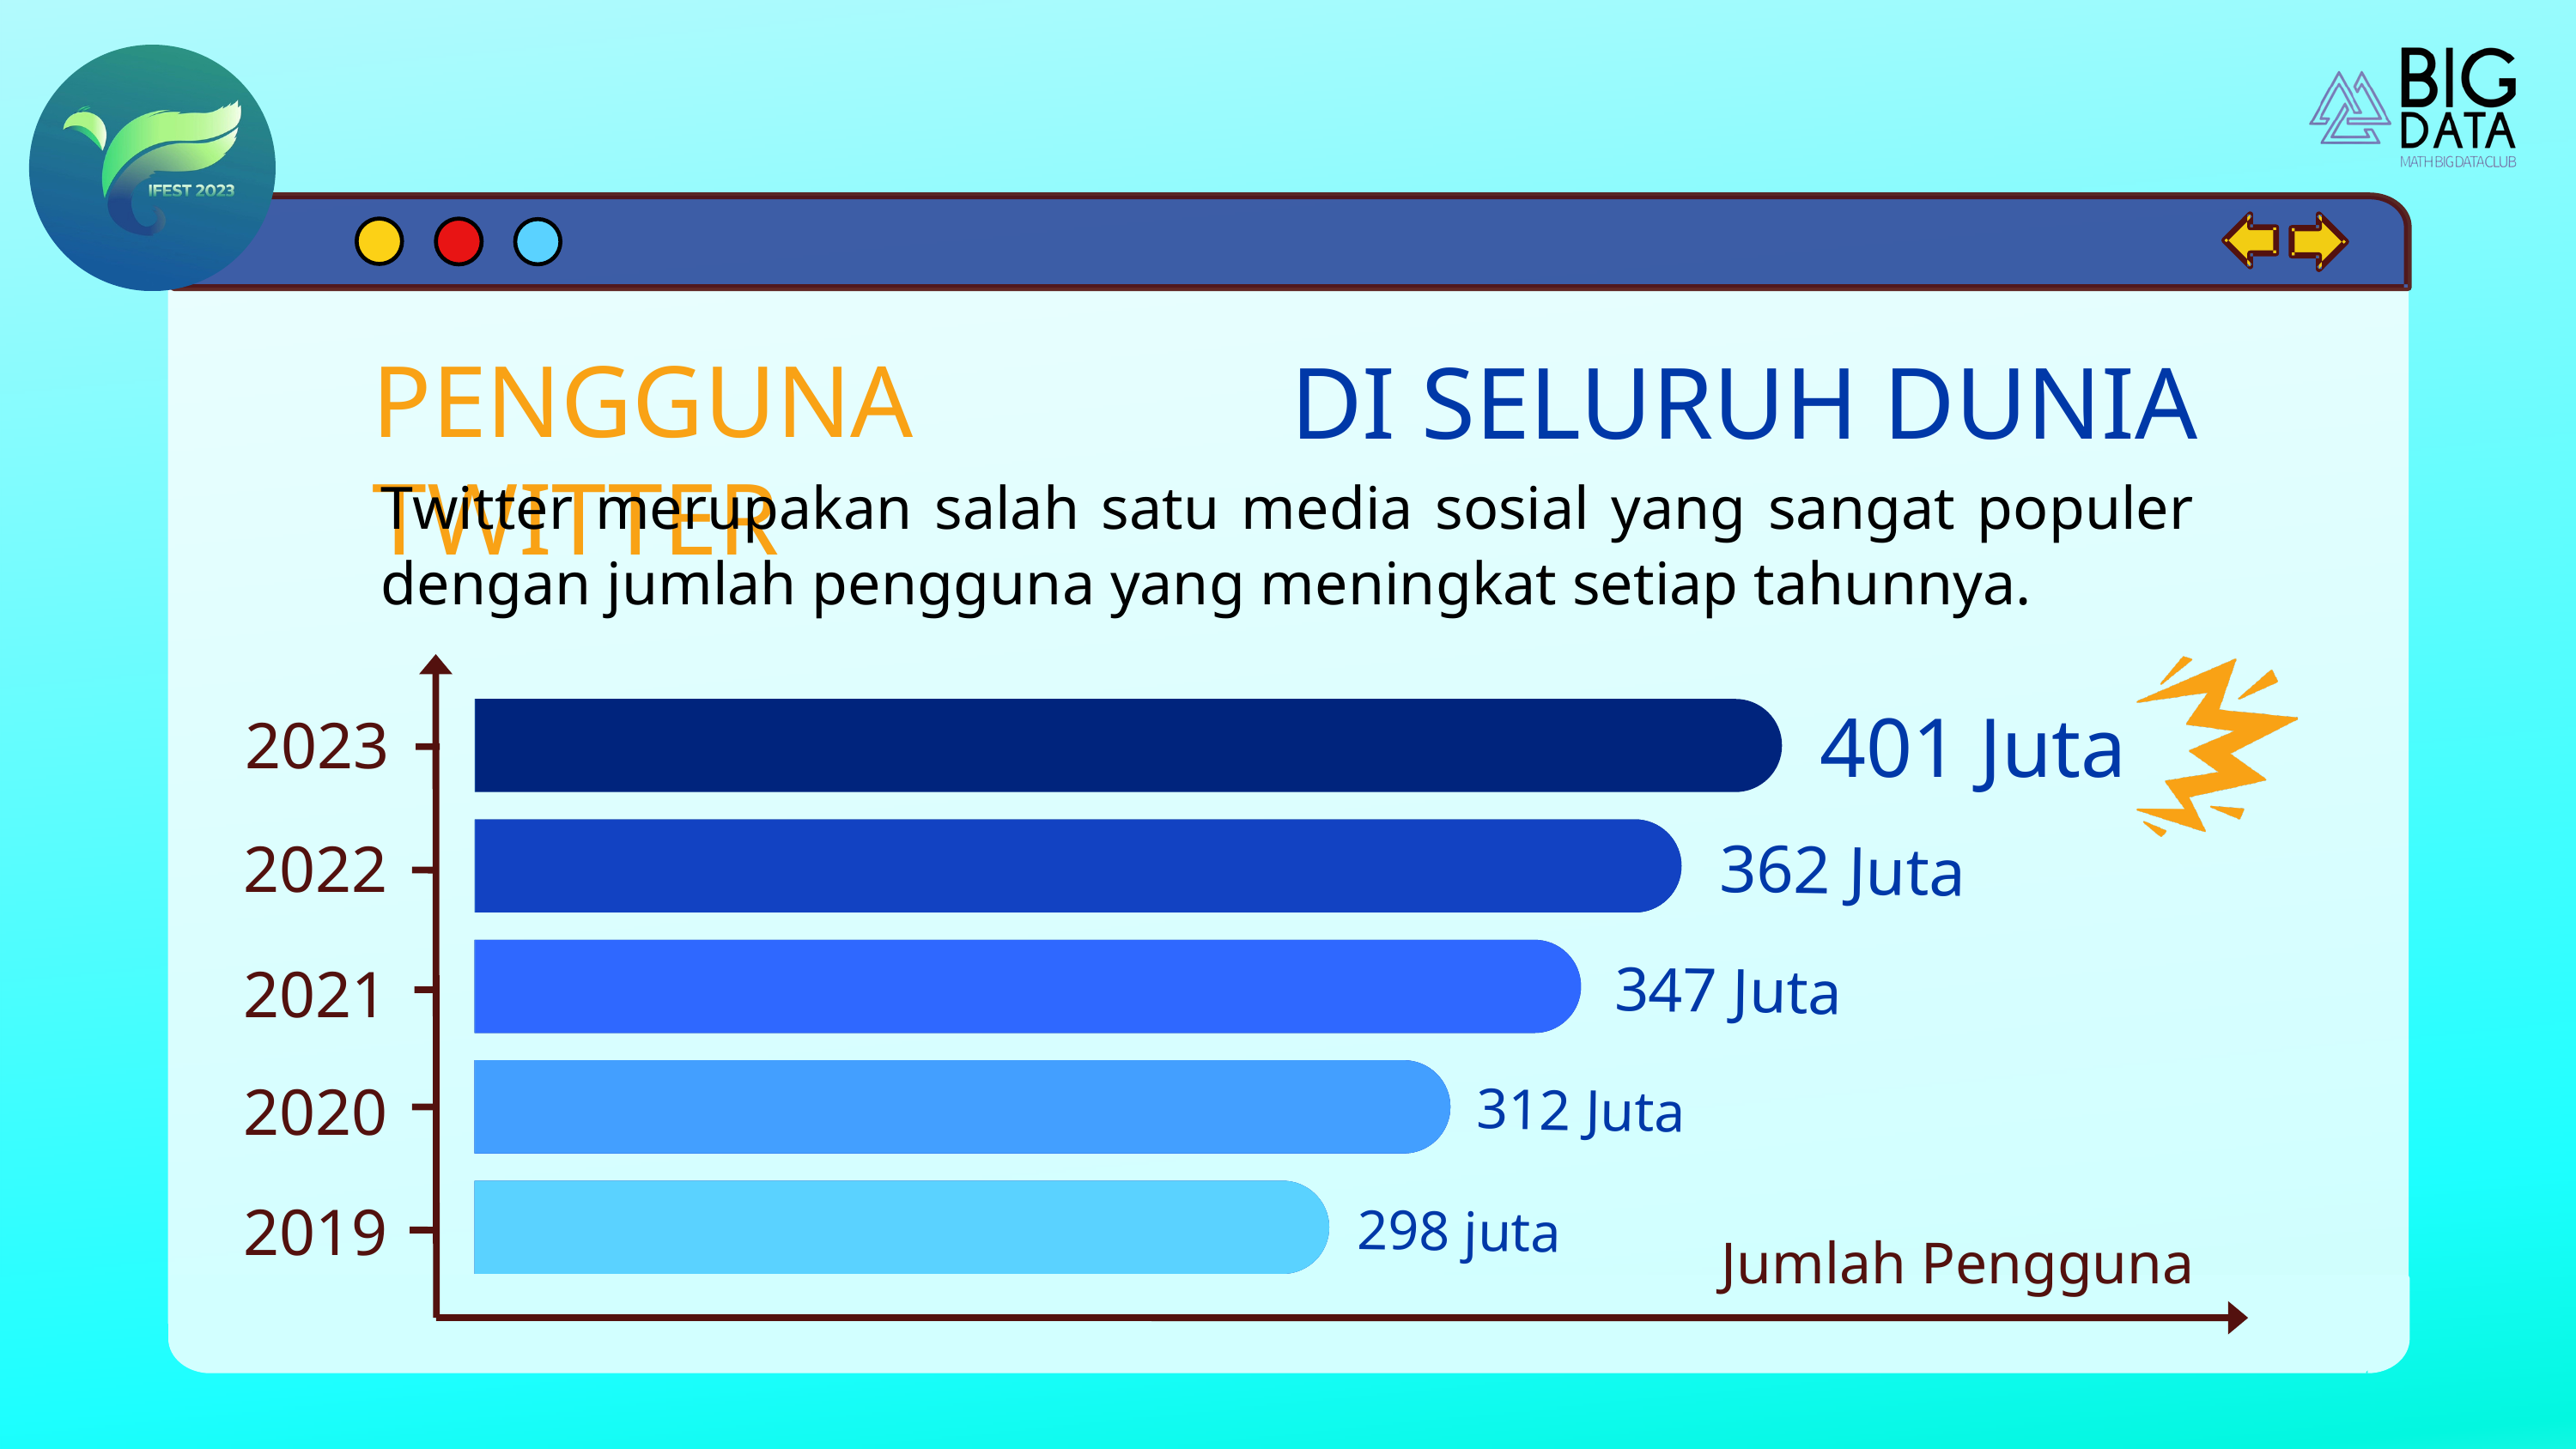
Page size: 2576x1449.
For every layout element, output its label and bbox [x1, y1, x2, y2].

text_box [2221, 211, 2280, 270]
text_box [2288, 211, 2350, 273]
text_box [26, 46, 177, 1383]
text_box [28, 44, 276, 292]
text_box [2288, 20, 2549, 188]
text_box [435, 218, 483, 265]
text_box [474, 698, 1783, 1275]
text_box [280, 191, 2412, 292]
text_box [2403, 301, 2416, 1383]
text_box [0, 0, 2576, 1449]
text_box [356, 218, 403, 264]
text_box [514, 218, 561, 265]
text_box [167, 300, 2410, 1373]
